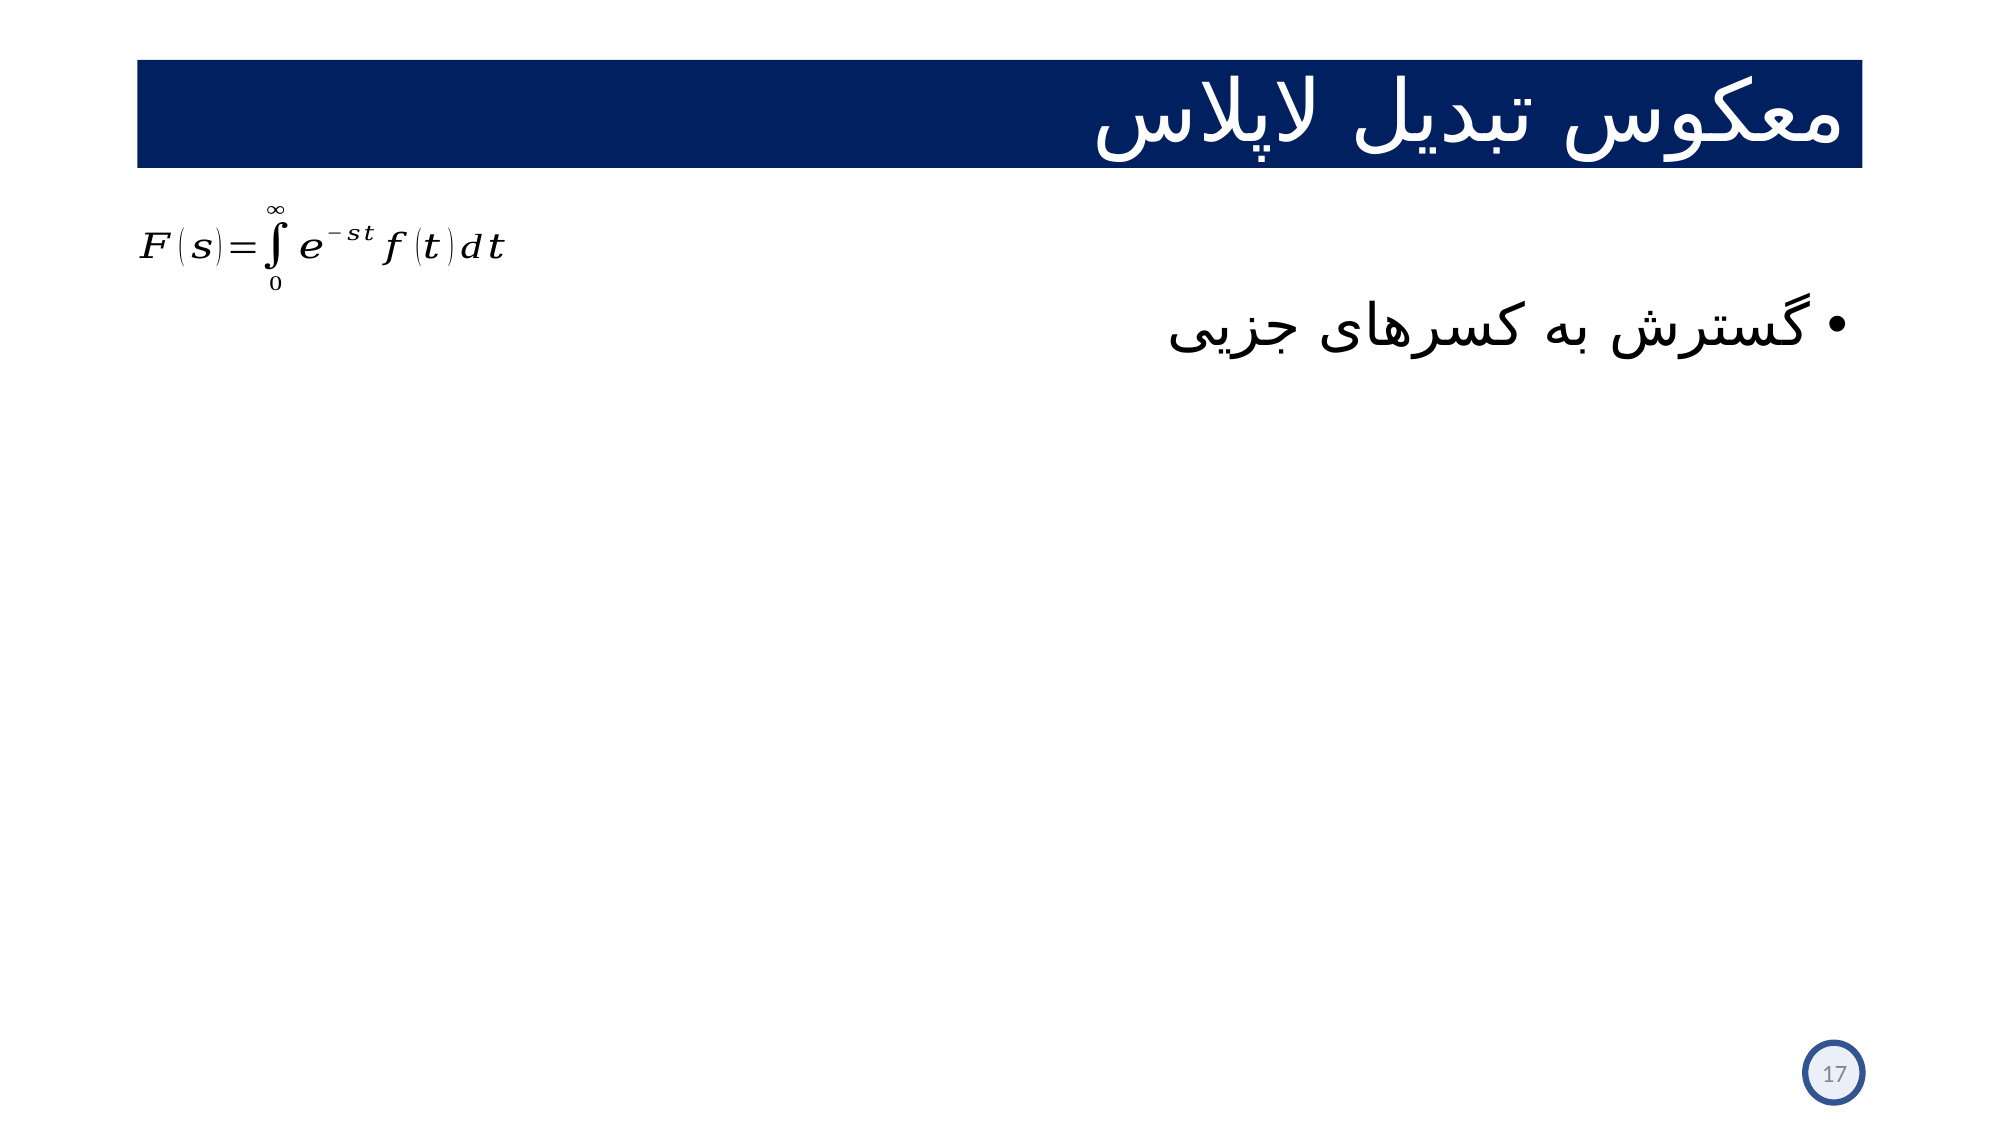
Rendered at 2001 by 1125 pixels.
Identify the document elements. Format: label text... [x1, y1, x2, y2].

title معکوس تبدیل لاپلاس [137, 59, 1863, 168]
list گسترش به کسرهای جزیی [137, 197, 1863, 1043]
slide_number 17 [1412, 1043, 1863, 1103]
